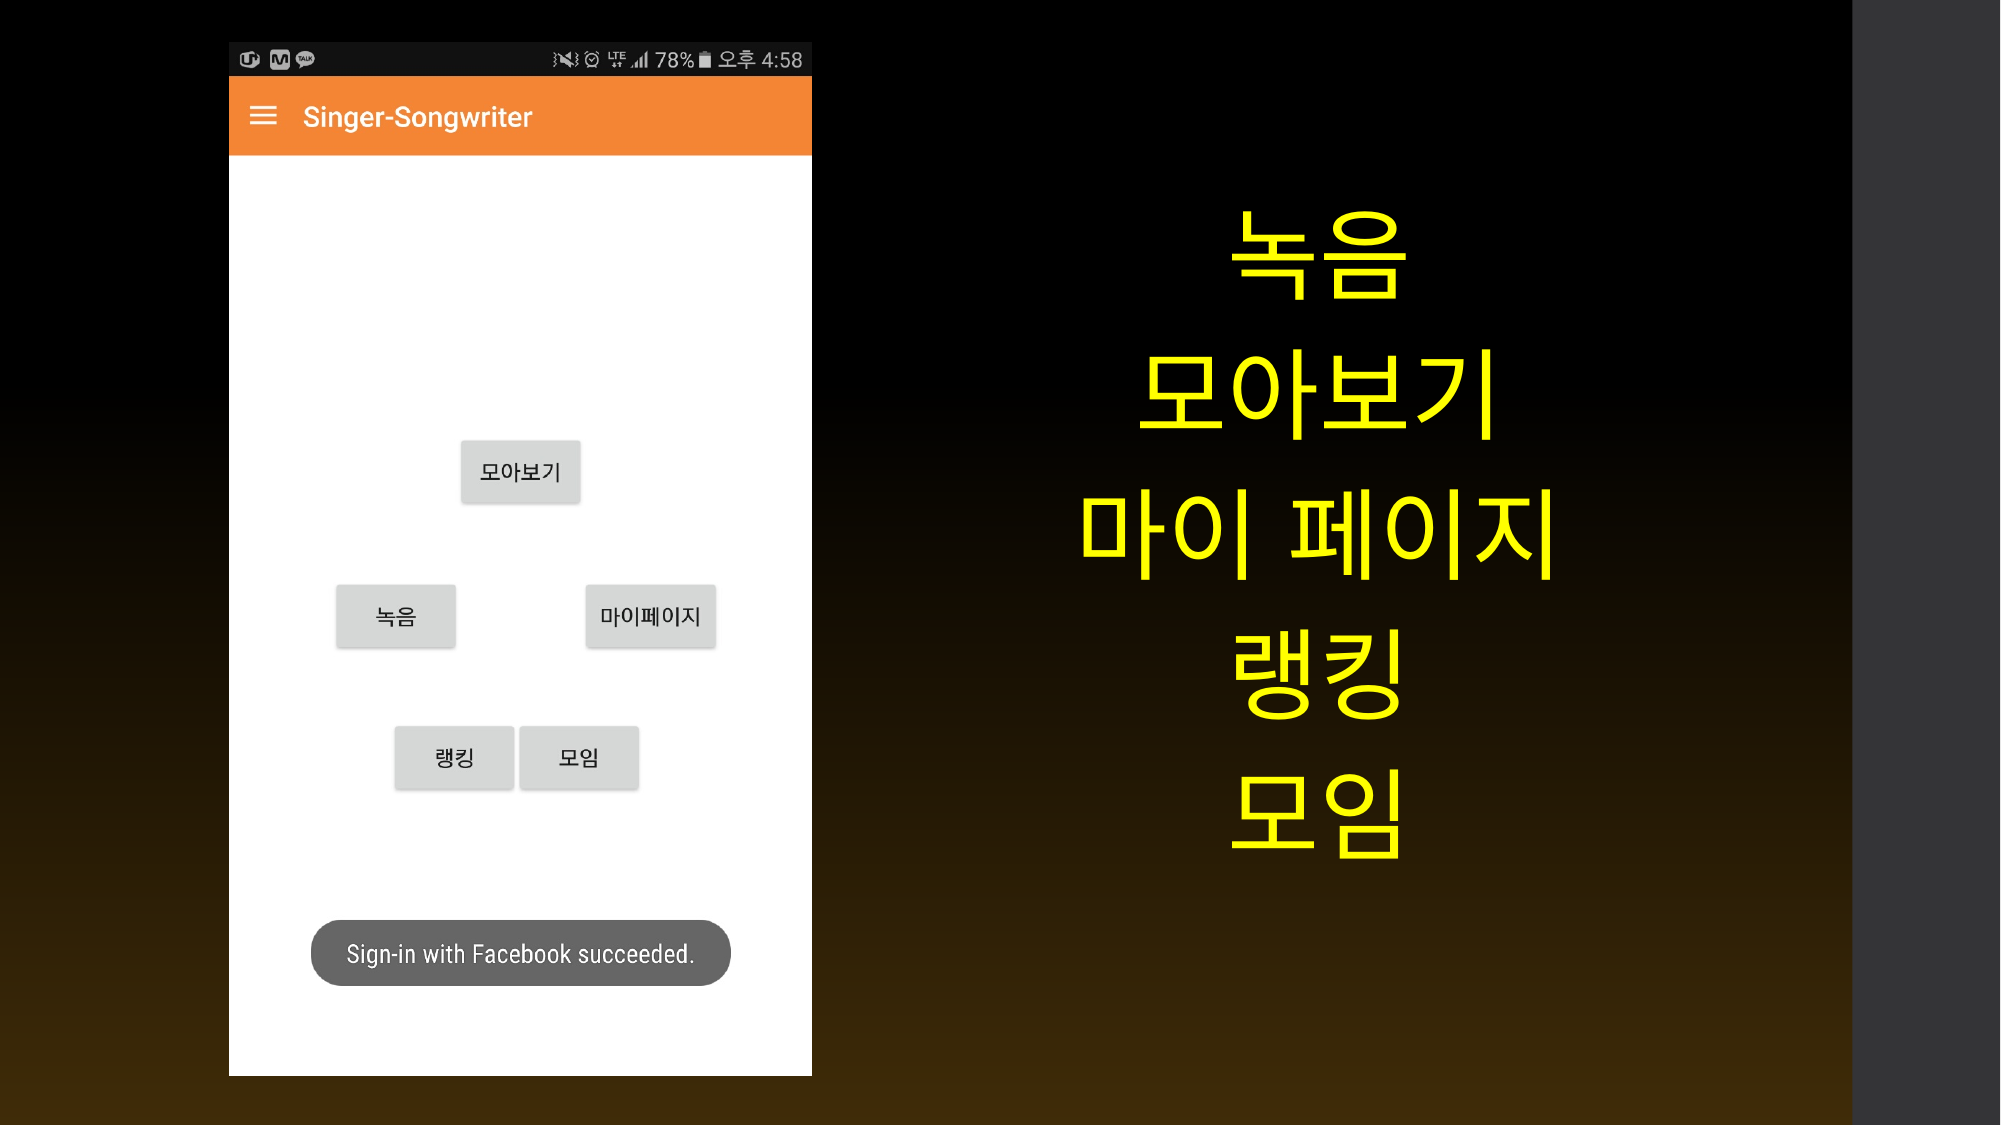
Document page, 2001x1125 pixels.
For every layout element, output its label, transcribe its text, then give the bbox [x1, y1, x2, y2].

picture [229, 42, 812, 1076]
text_box 녹음 모아보기 마이 페이지 랭킹 모임 [920, 185, 1720, 925]
